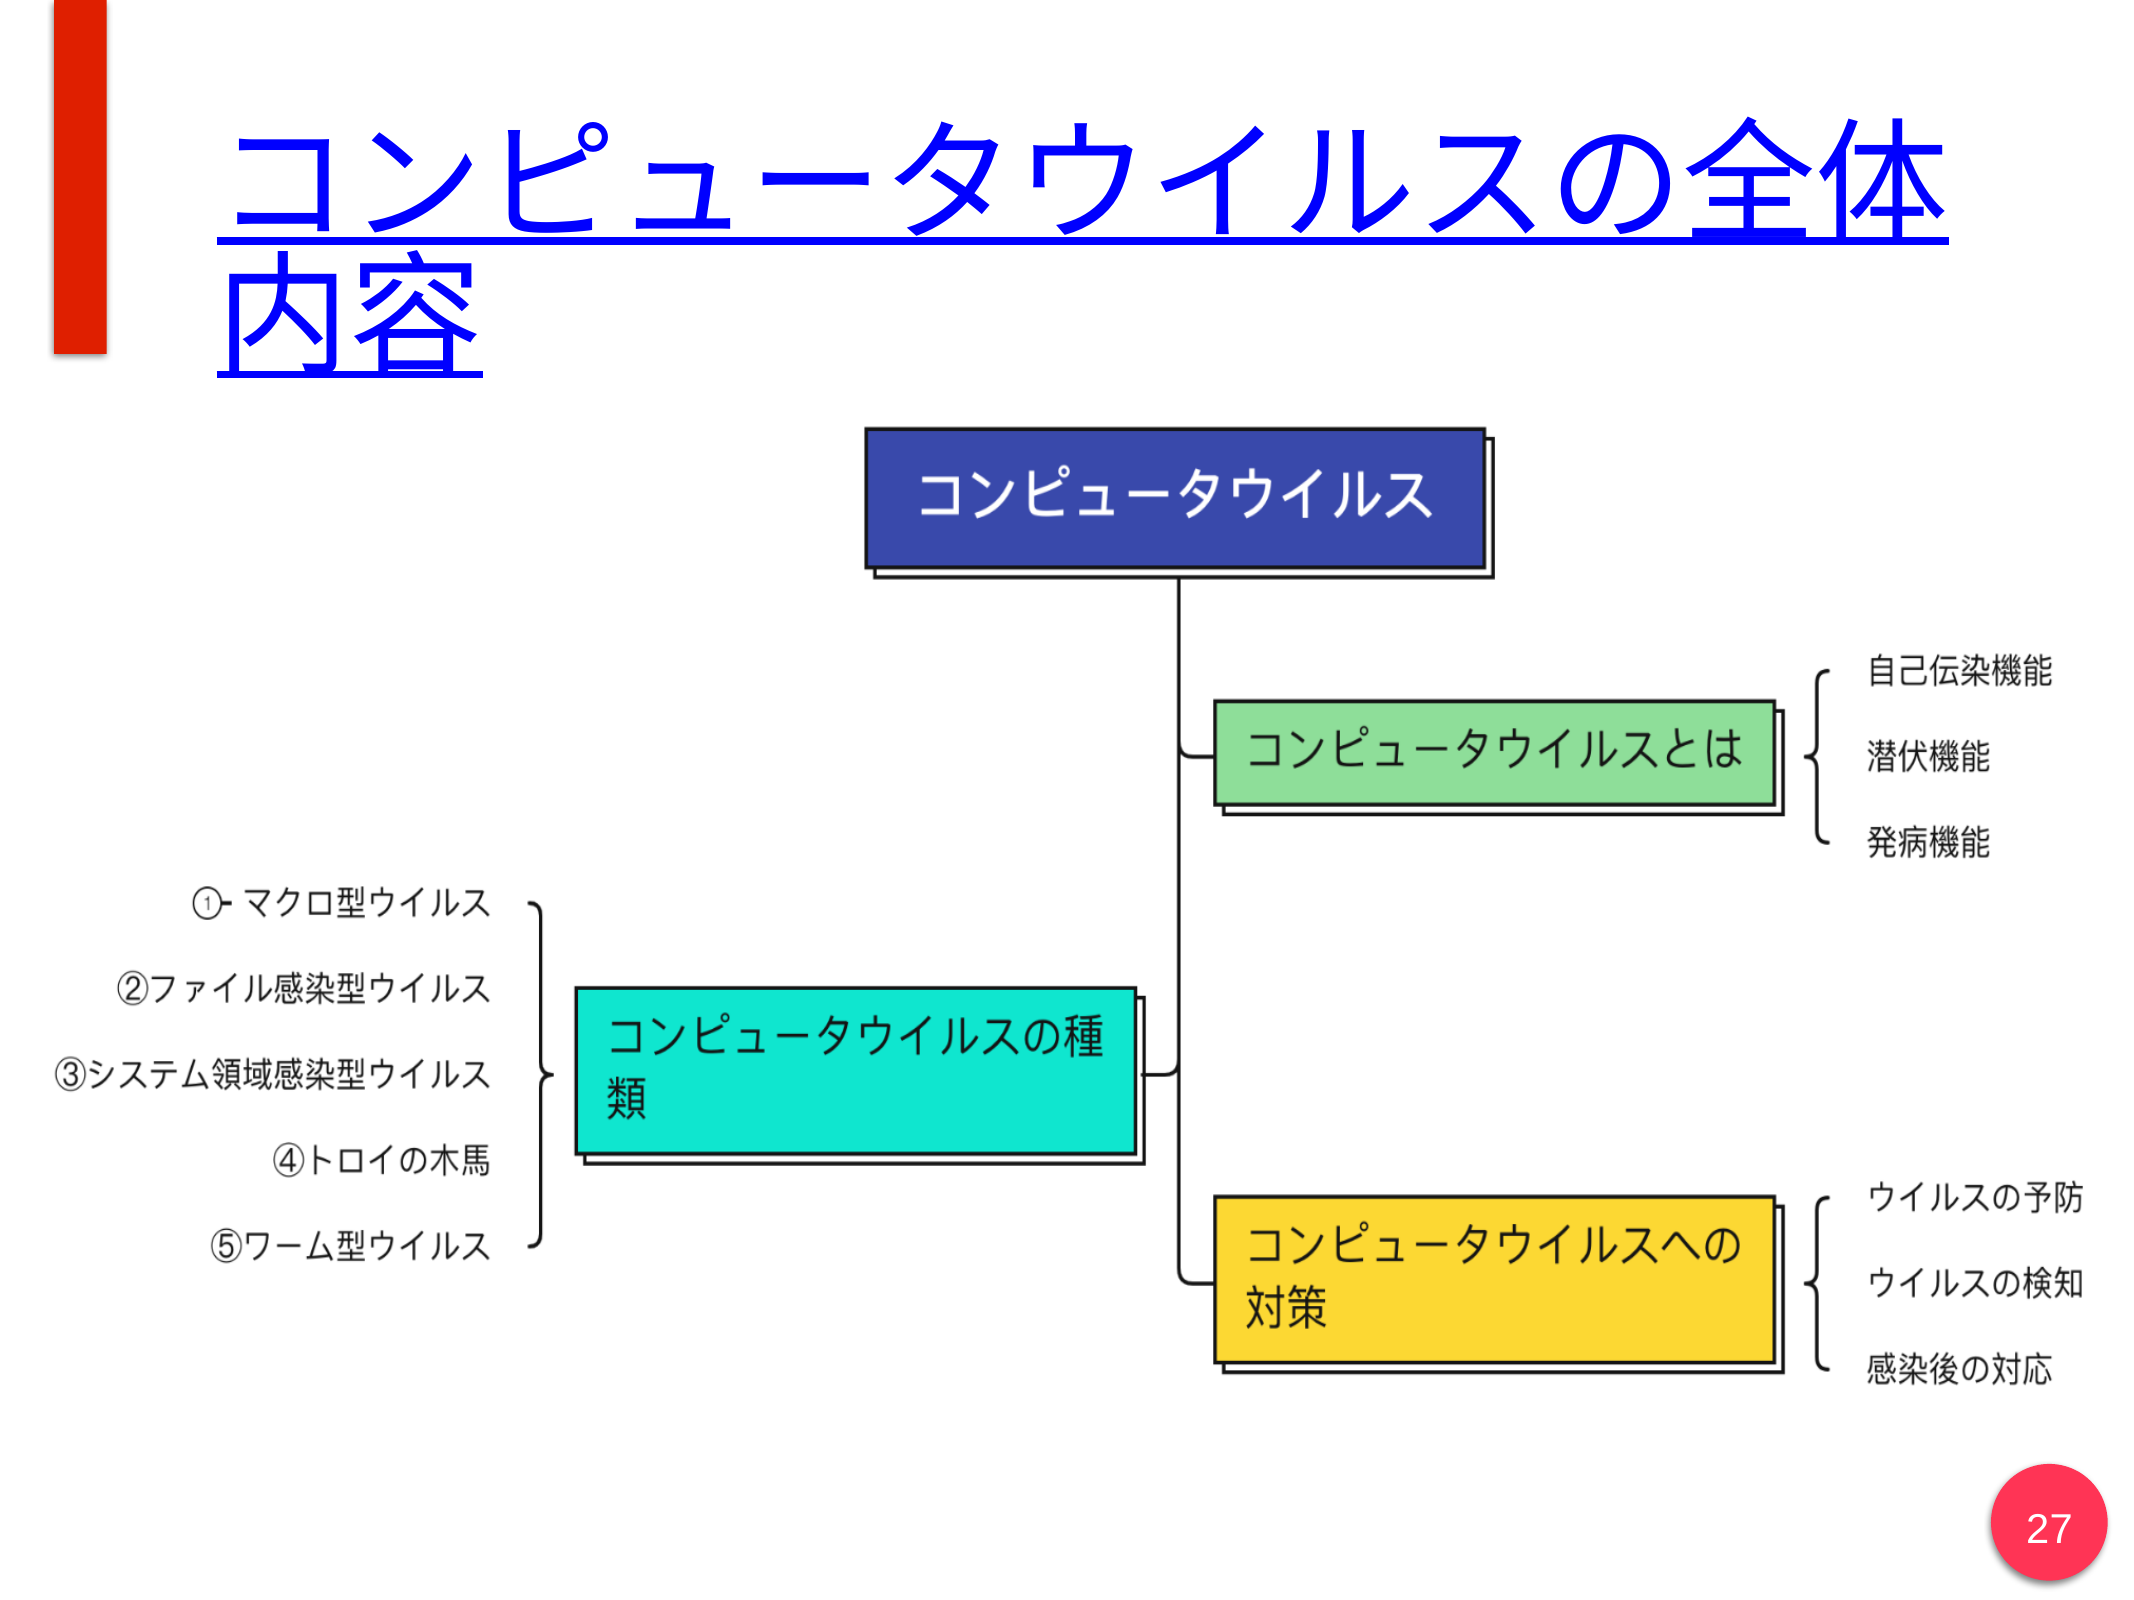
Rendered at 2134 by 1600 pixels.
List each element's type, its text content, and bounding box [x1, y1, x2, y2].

title コンピュータウイルスの全体内容 [208, 18, 2030, 336]
picture [32, 378, 2101, 1407]
slide_number 27 [2012, 1493, 2087, 1600]
